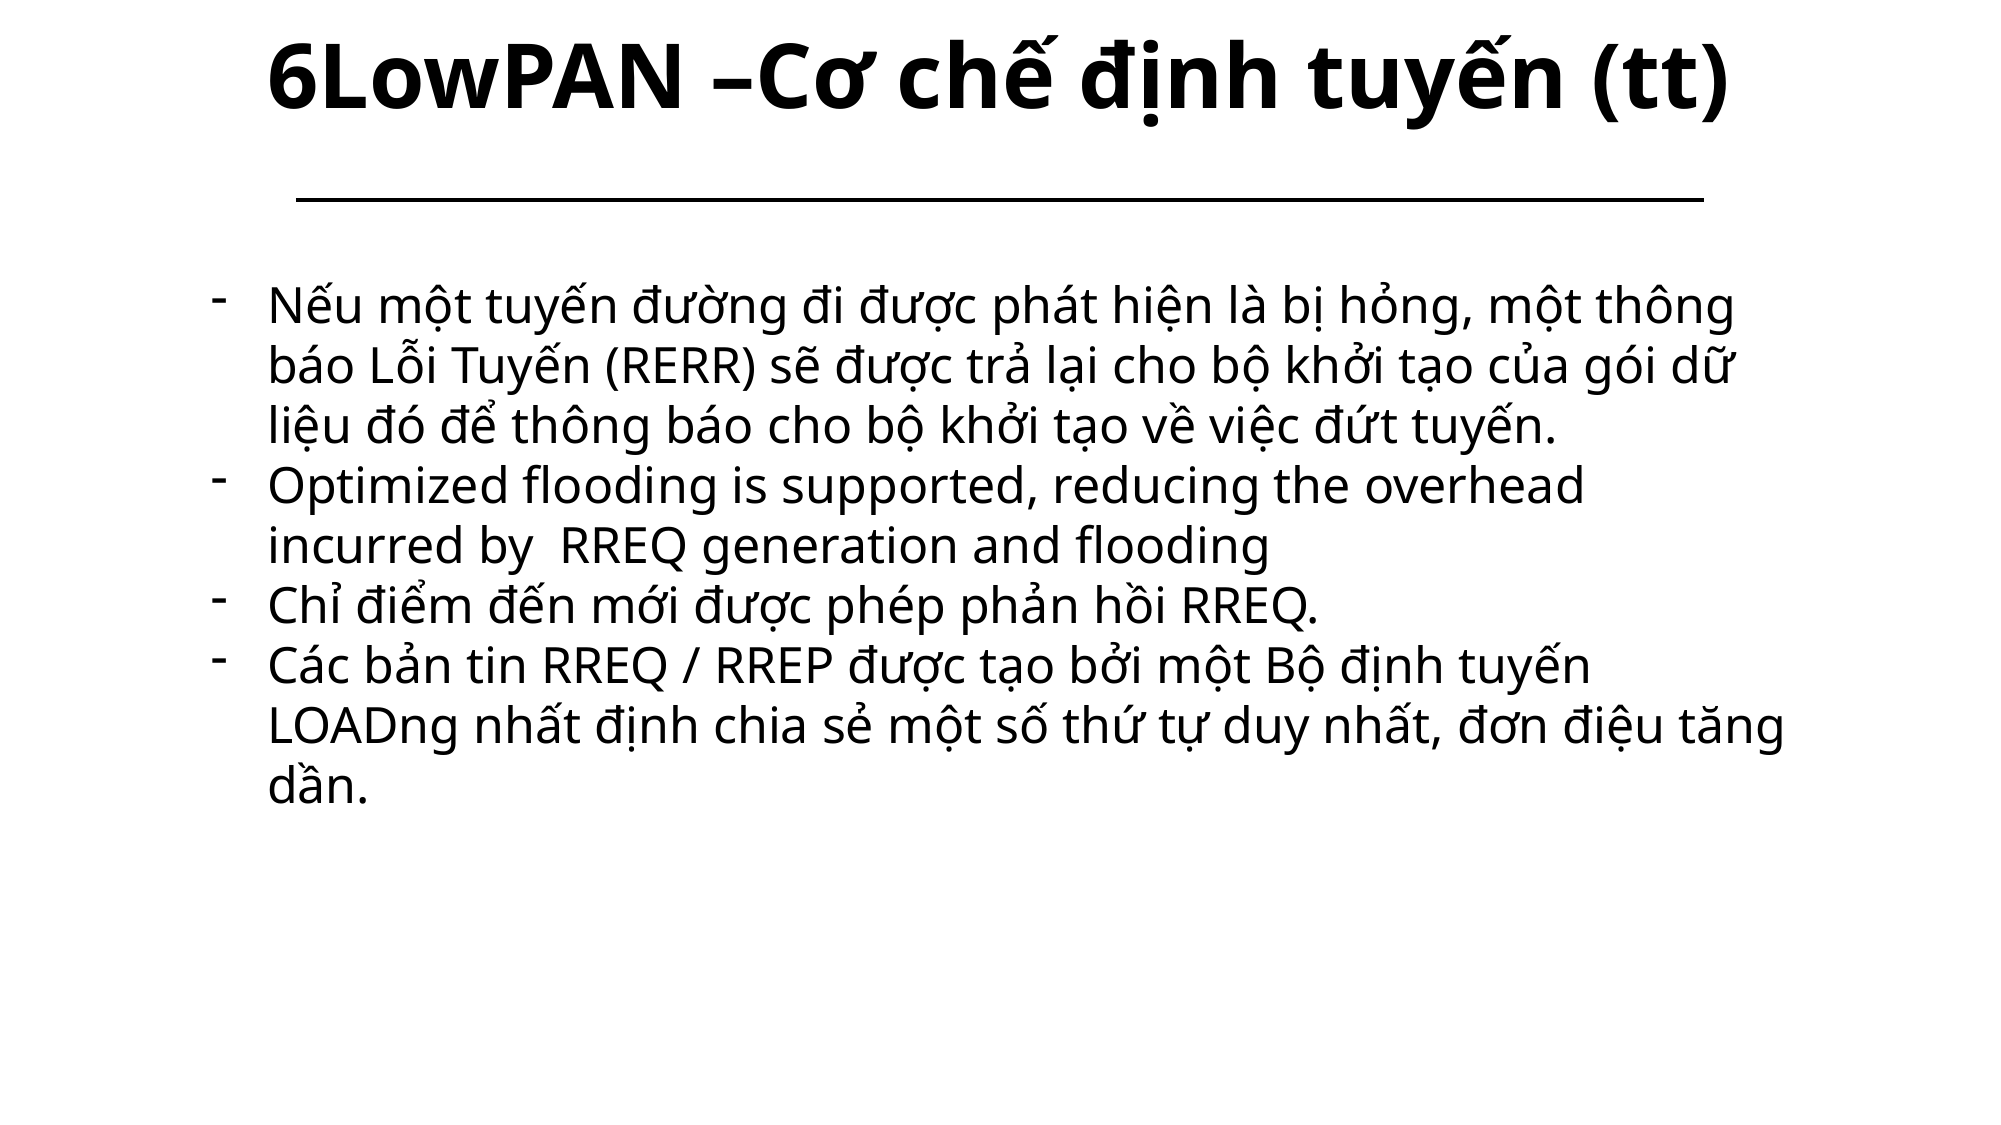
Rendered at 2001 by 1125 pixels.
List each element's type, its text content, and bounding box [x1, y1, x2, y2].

title 6LowPAN –Cơ chế định tuyến (tt) [249, 10, 1750, 148]
text_box Nếu một tuyến đường đi được phát hiện là bị hỏng, một thông báo Lỗi Tuyến (RERR) sẽ được trả lại cho bộ khởi tạo của gói dữ liệu đó để thông báo cho bộ khởi tạo về việc đứt tuyến. Optimized flooding is supported, reducing the overhead incurred by RREQ generation and flooding Chỉ điểm đến mới được phép phản hồi RREQ. Các bản tin RREQ / RREP được tạo bởi một Bộ định tuyến LOADng nhất định chia sẻ một số thứ tự duy nhất, đơn điệu tăng dần. [196, 266, 1812, 822]
